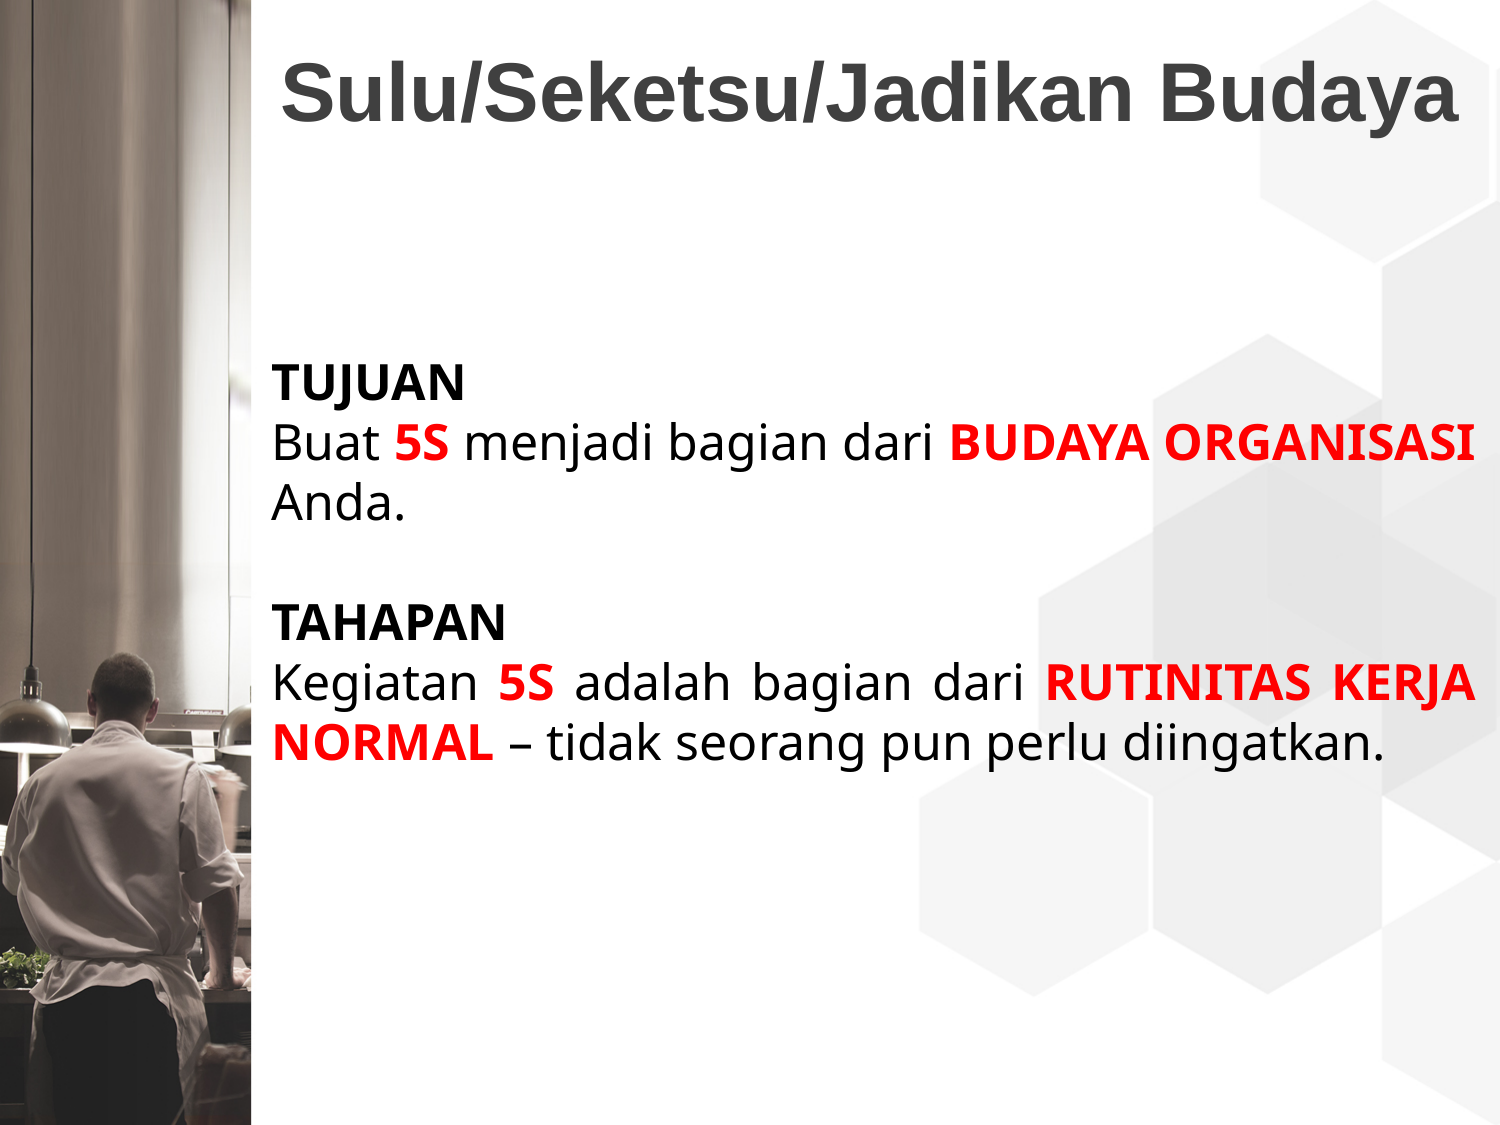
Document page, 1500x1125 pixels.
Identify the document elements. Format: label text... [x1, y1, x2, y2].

picture [0, 0, 1500, 1125]
text_box TUJUAN Buat 5S menjadi bagian dari BUDAYA ORGANISASI Anda. TAHAPAN Kegiatan 5S adalah bagian dari RUTINITAS KERJA NORMAL – tidak seorang pun perlu diingatkan. [256, 342, 1492, 778]
title Sulu/Seketsu/Jadikan Budaya [265, 0, 1500, 176]
